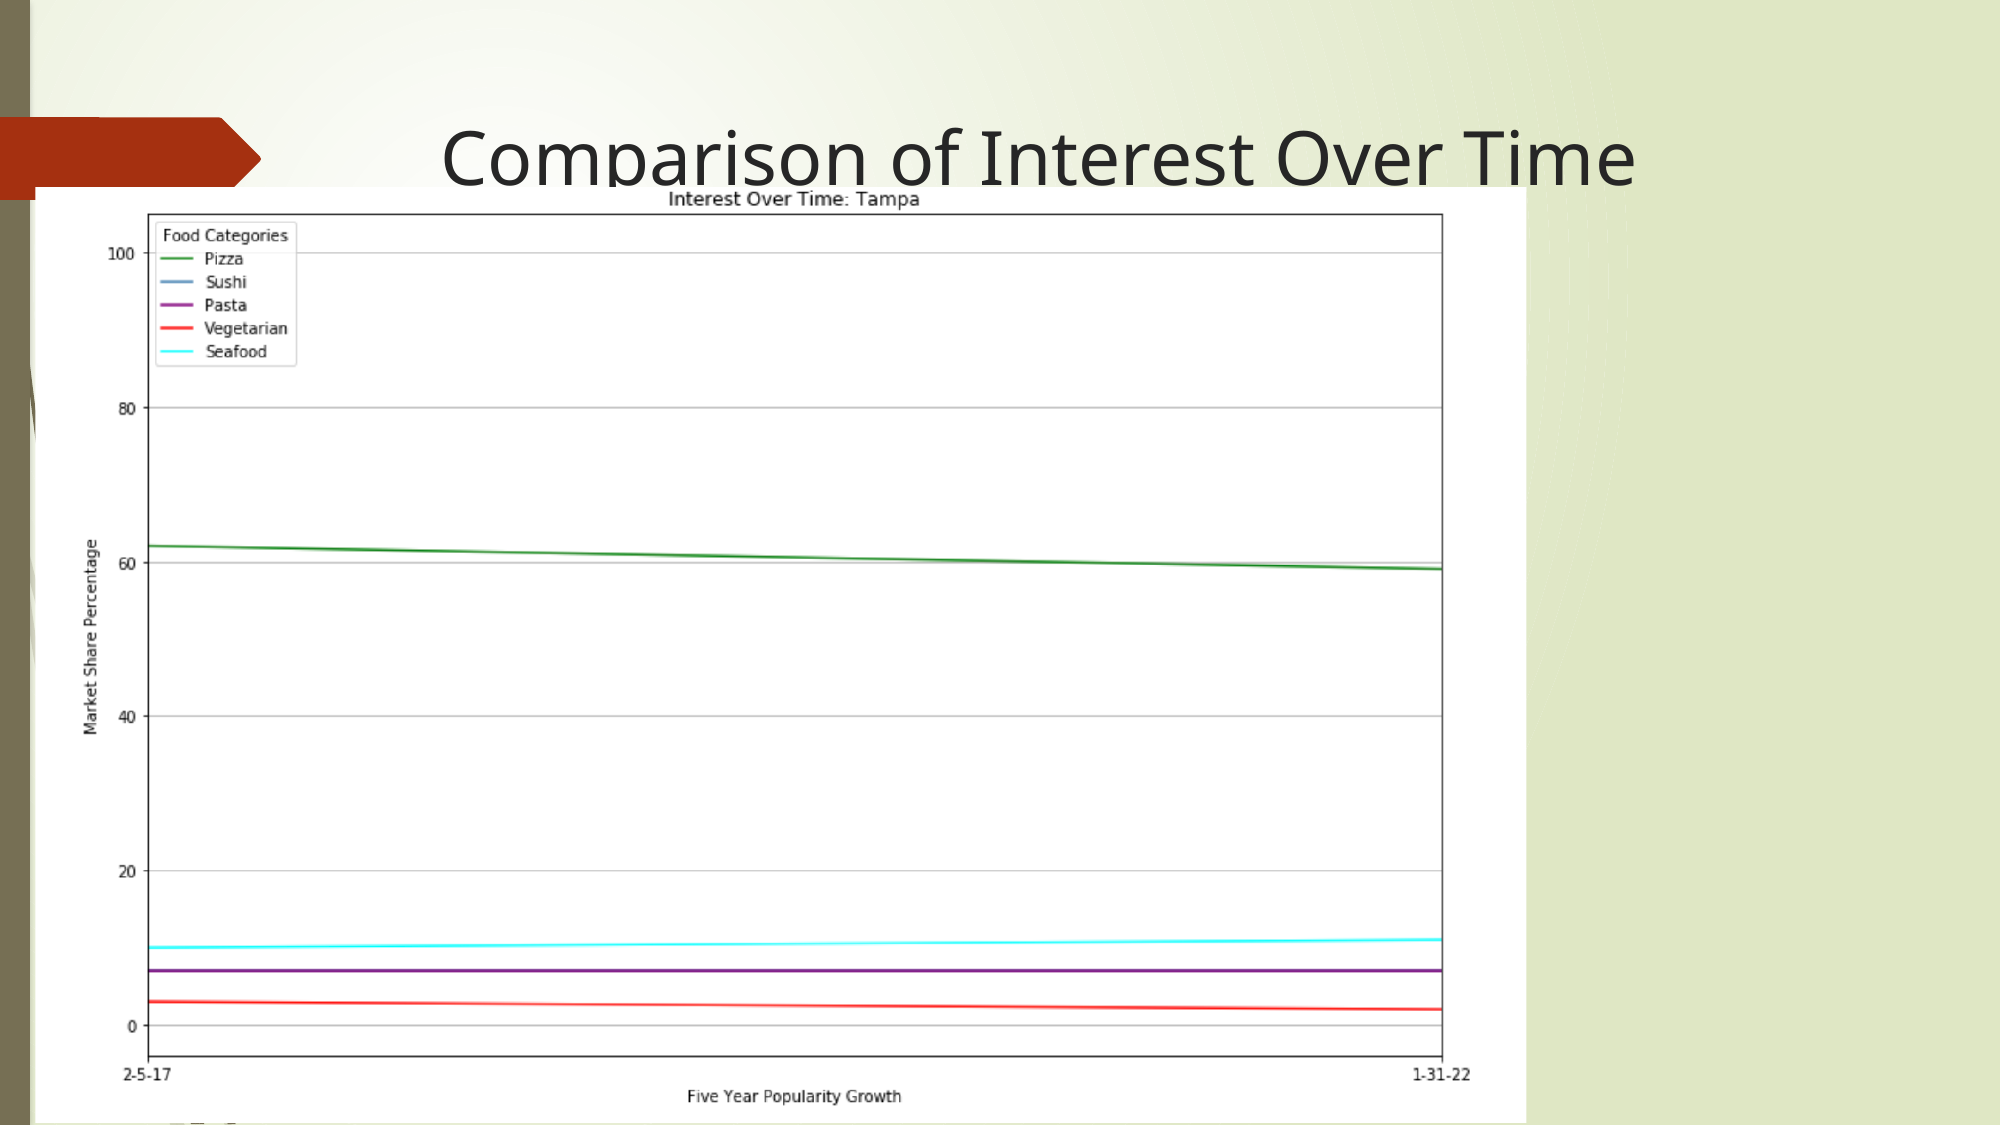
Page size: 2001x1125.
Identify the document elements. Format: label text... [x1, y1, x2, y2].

title Comparison of Interest Over Time [425, 102, 1888, 313]
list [35, 187, 1527, 1124]
